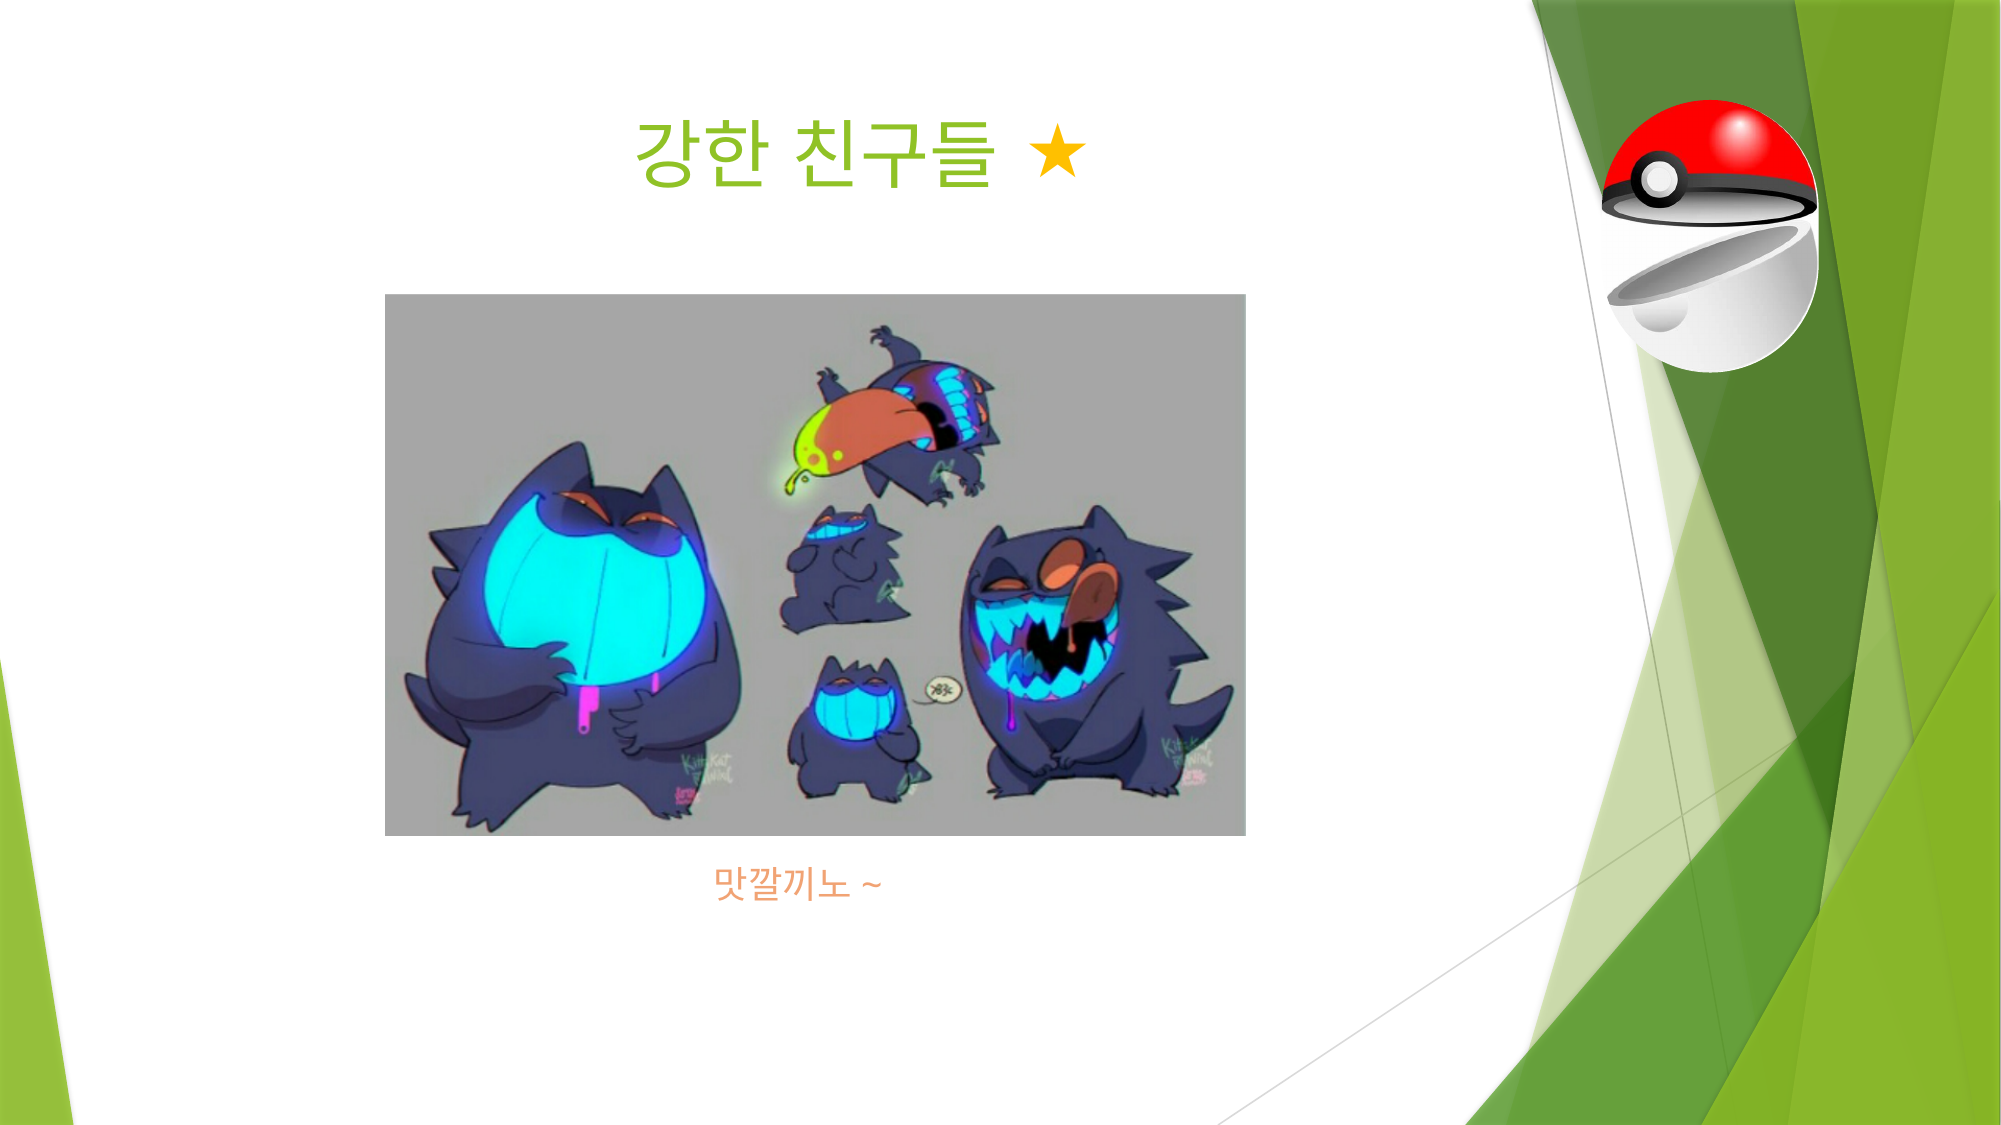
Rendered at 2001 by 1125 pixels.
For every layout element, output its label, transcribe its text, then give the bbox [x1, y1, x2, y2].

title 강한 친구들 [111, 99, 1522, 317]
text_box ★ [1010, 95, 1142, 200]
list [385, 289, 1247, 836]
text_box 맛깔끼노~ [699, 853, 1624, 913]
picture [1601, 99, 1820, 373]
